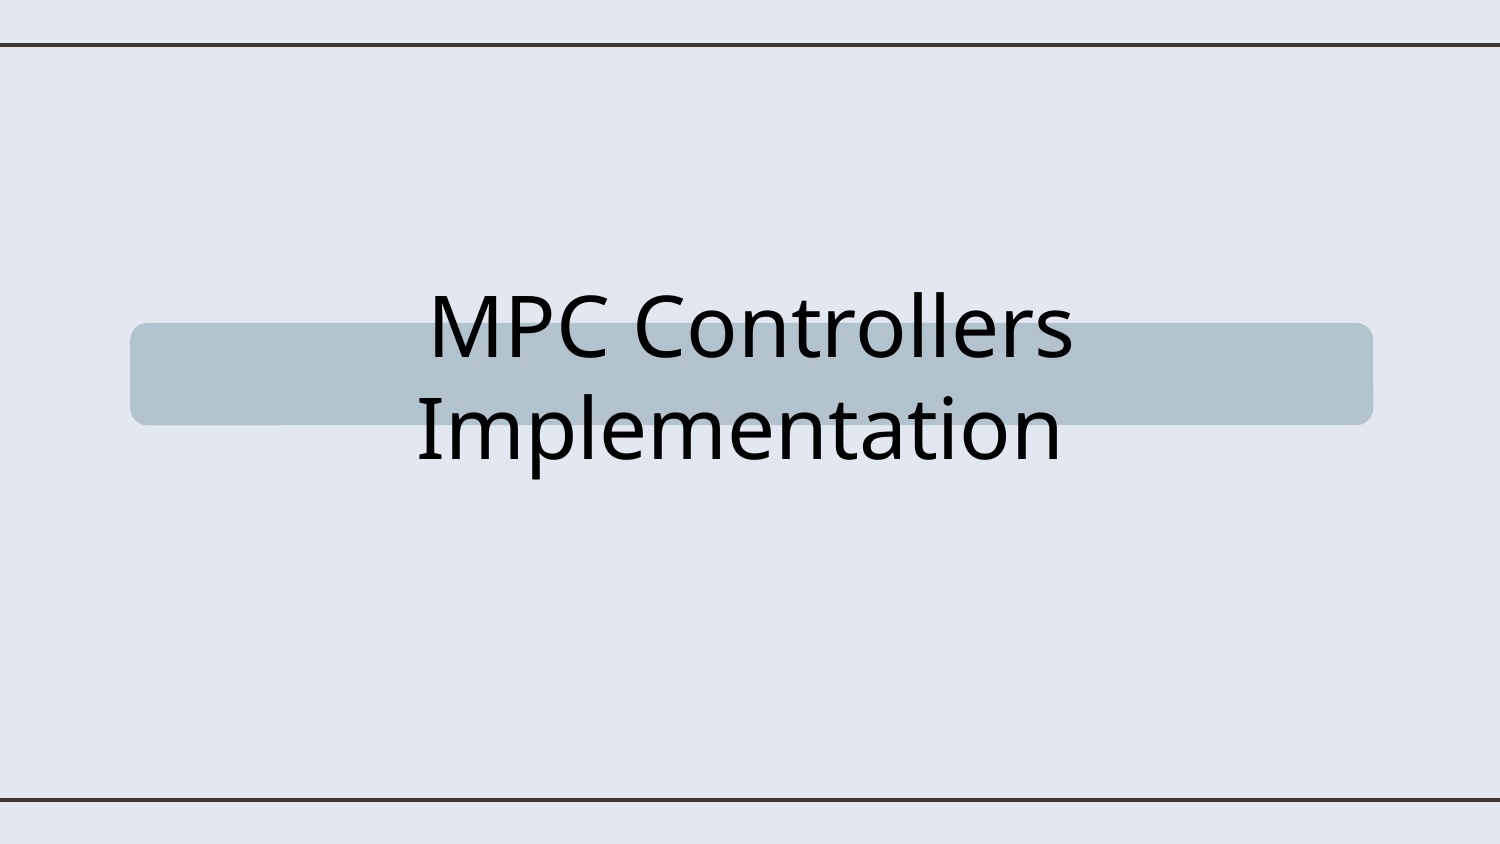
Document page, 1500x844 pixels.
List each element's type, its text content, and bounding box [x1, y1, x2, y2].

title MPC Controllers Implementation [106, 314, 1398, 434]
